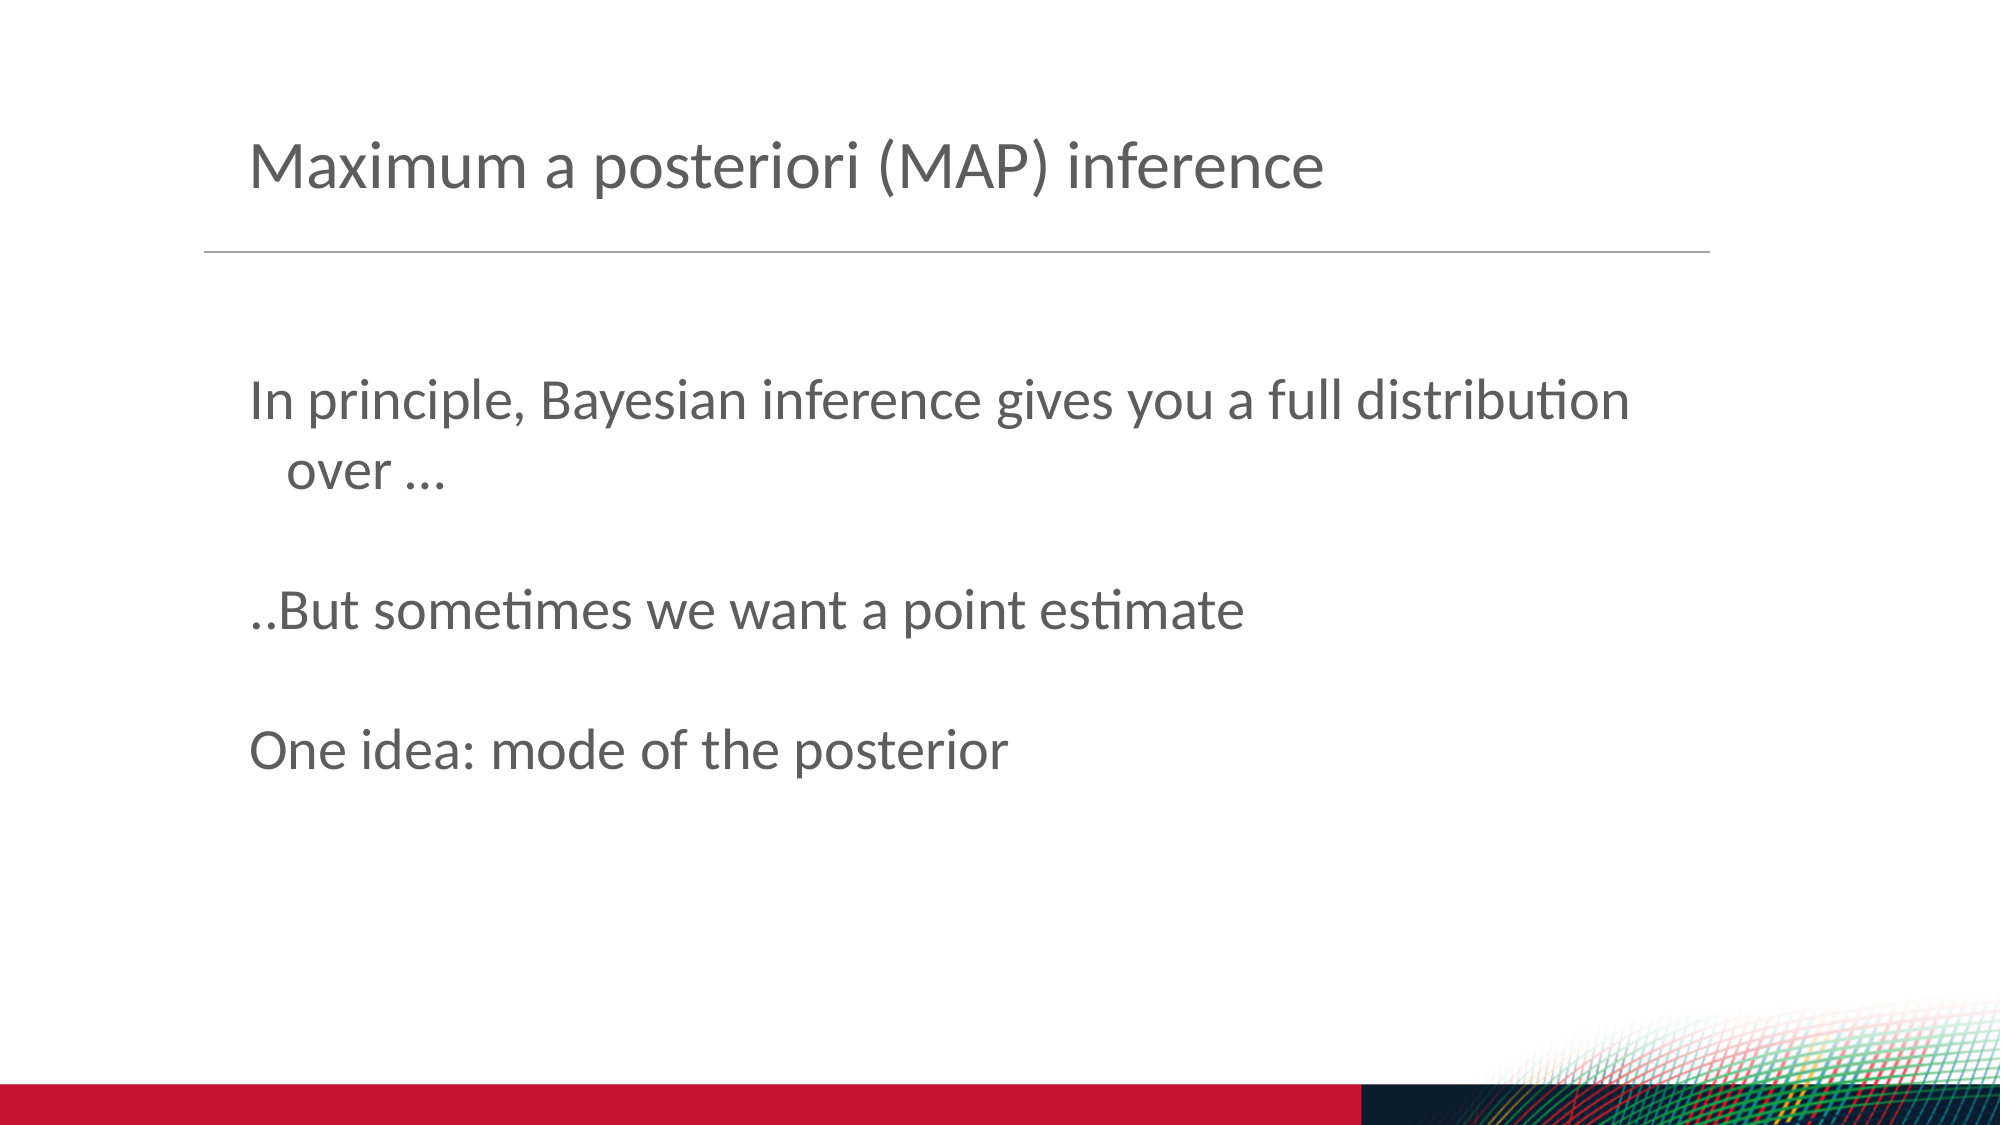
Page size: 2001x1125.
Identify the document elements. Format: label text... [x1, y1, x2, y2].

picture [0, 958, 2000, 1125]
list Maximum a posteriori (MAP) inference [204, 113, 1415, 220]
